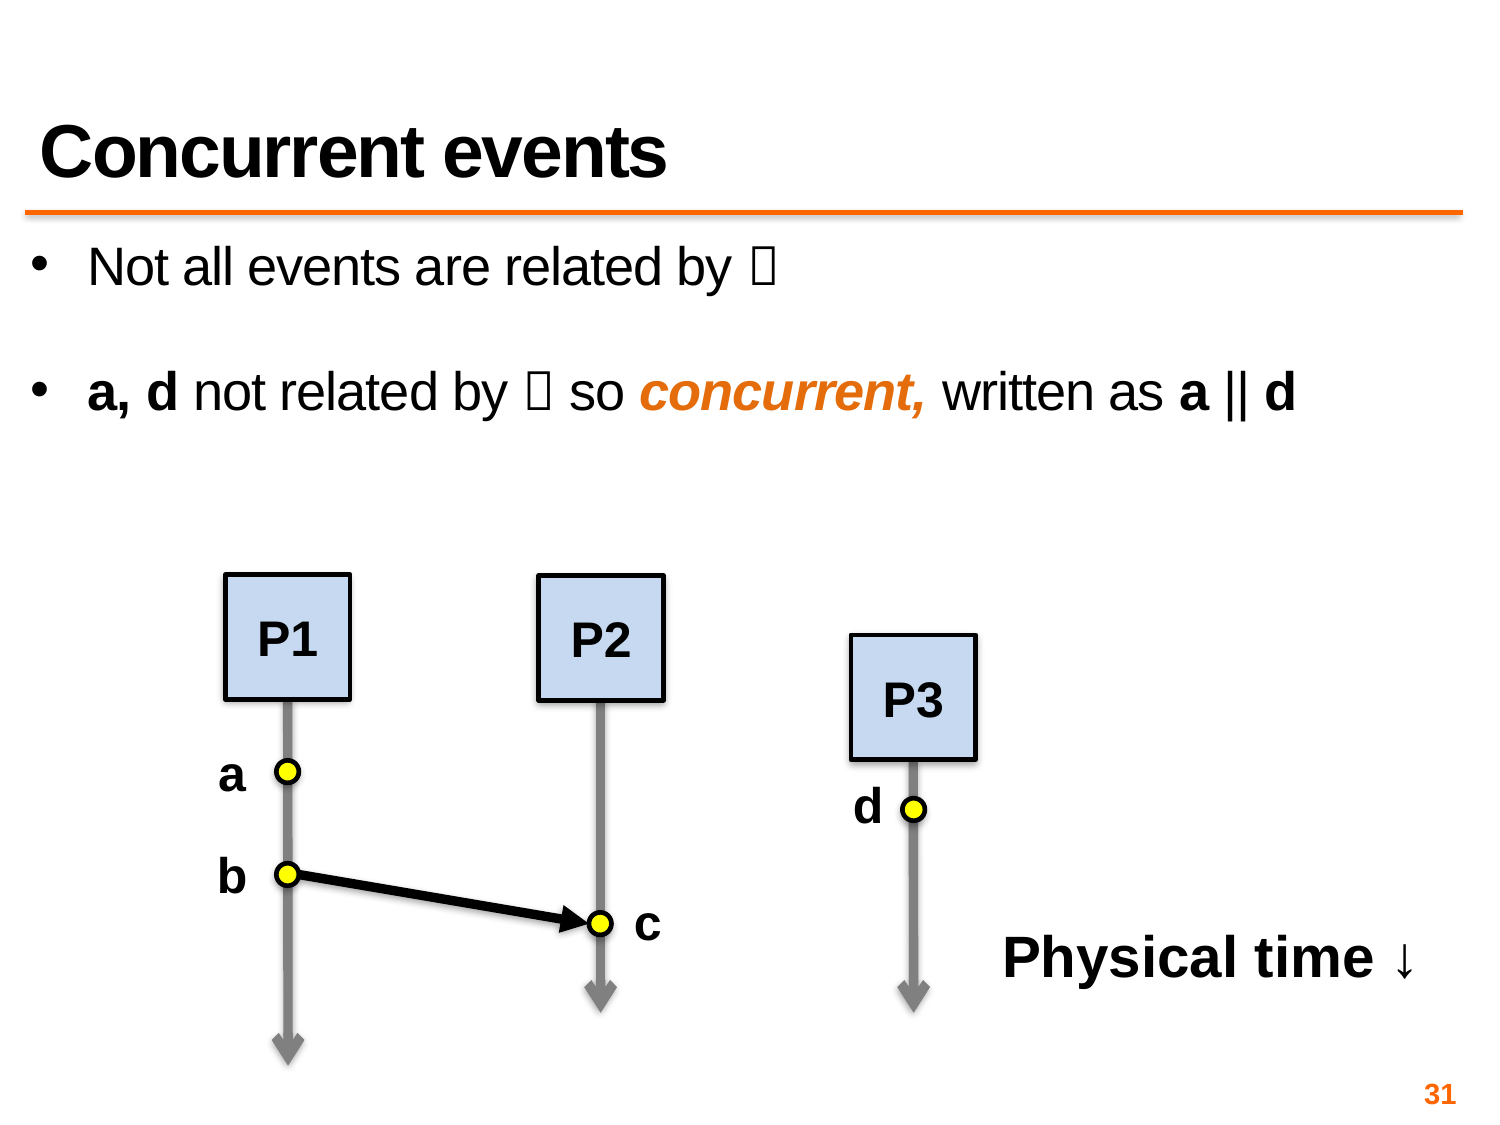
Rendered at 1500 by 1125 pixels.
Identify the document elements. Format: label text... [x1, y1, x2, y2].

text_box [275, 761, 282, 783]
text_box b [201, 836, 263, 912]
text_box [901, 799, 907, 820]
text_box [293, 760, 300, 783]
text_box d [837, 766, 899, 842]
text_box [293, 863, 299, 874]
text_box P2 [538, 575, 664, 701]
text_box [275, 863, 282, 886]
text_box P3 [850, 634, 976, 760]
list Not all events are related by  a, d not related by  so concurrent, written as a || d [24, 237, 1463, 481]
text_box Physical time ↓ [987, 911, 1436, 996]
title Concurrent events [24, 24, 1463, 201]
slide_number 31 [1112, 1074, 1463, 1110]
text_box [298, 874, 678, 960]
text_box a [203, 733, 261, 809]
text_box P1 [225, 574, 351, 700]
text_box [920, 799, 926, 820]
